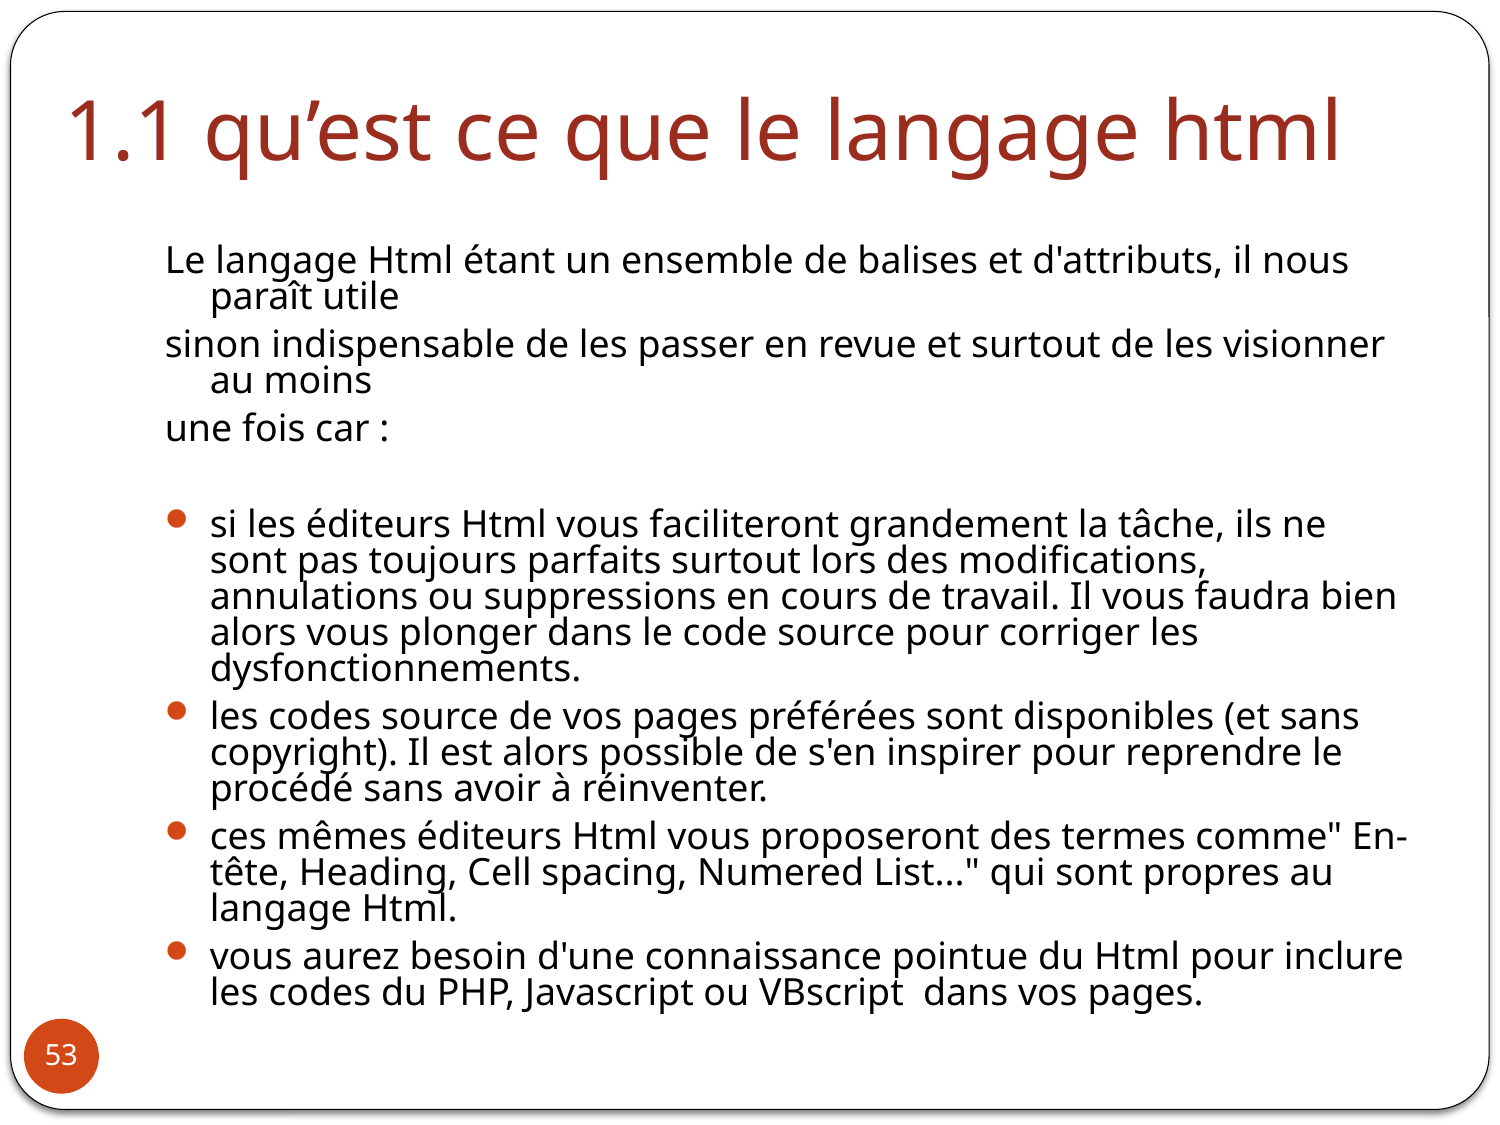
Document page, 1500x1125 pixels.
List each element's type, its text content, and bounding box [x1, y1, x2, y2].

title 1.1 qu’est ce que le langage html [50, 54, 1475, 192]
list Le langage Html étant un ensemble de balises et d'attributs, il nous paraît utile sinon indispensable de les passer en revue et surtout de les visionner au moins une fois car : si les éditeurs Html vous faciliteront grandement la tâche, ils ne sont pas toujours parfaits surtout lors des modifications, annulations ou suppressions en cours de travail. Il vous faudra bien alors vous plonger dans le code source pour corriger les dysfonctionnements. les codes source de vos pages préférées sont disponibles (et sans copyright). Il est alors possible de s'en inspirer pour reprendre le procédé sans avoir à réinventer. ces mêmes éditeurs Html vous proposeront des termes comme" En-tête, Heading, Cell spacing, Numered List..." qui sont propres au langage Html. vous aurez besoin d'une connaissance pointue du Html pour inclure les codes du PHP, Javascript ou VBscript dans vos pages. [150, 237, 1425, 988]
slide_number 53 [23, 1018, 99, 1094]
